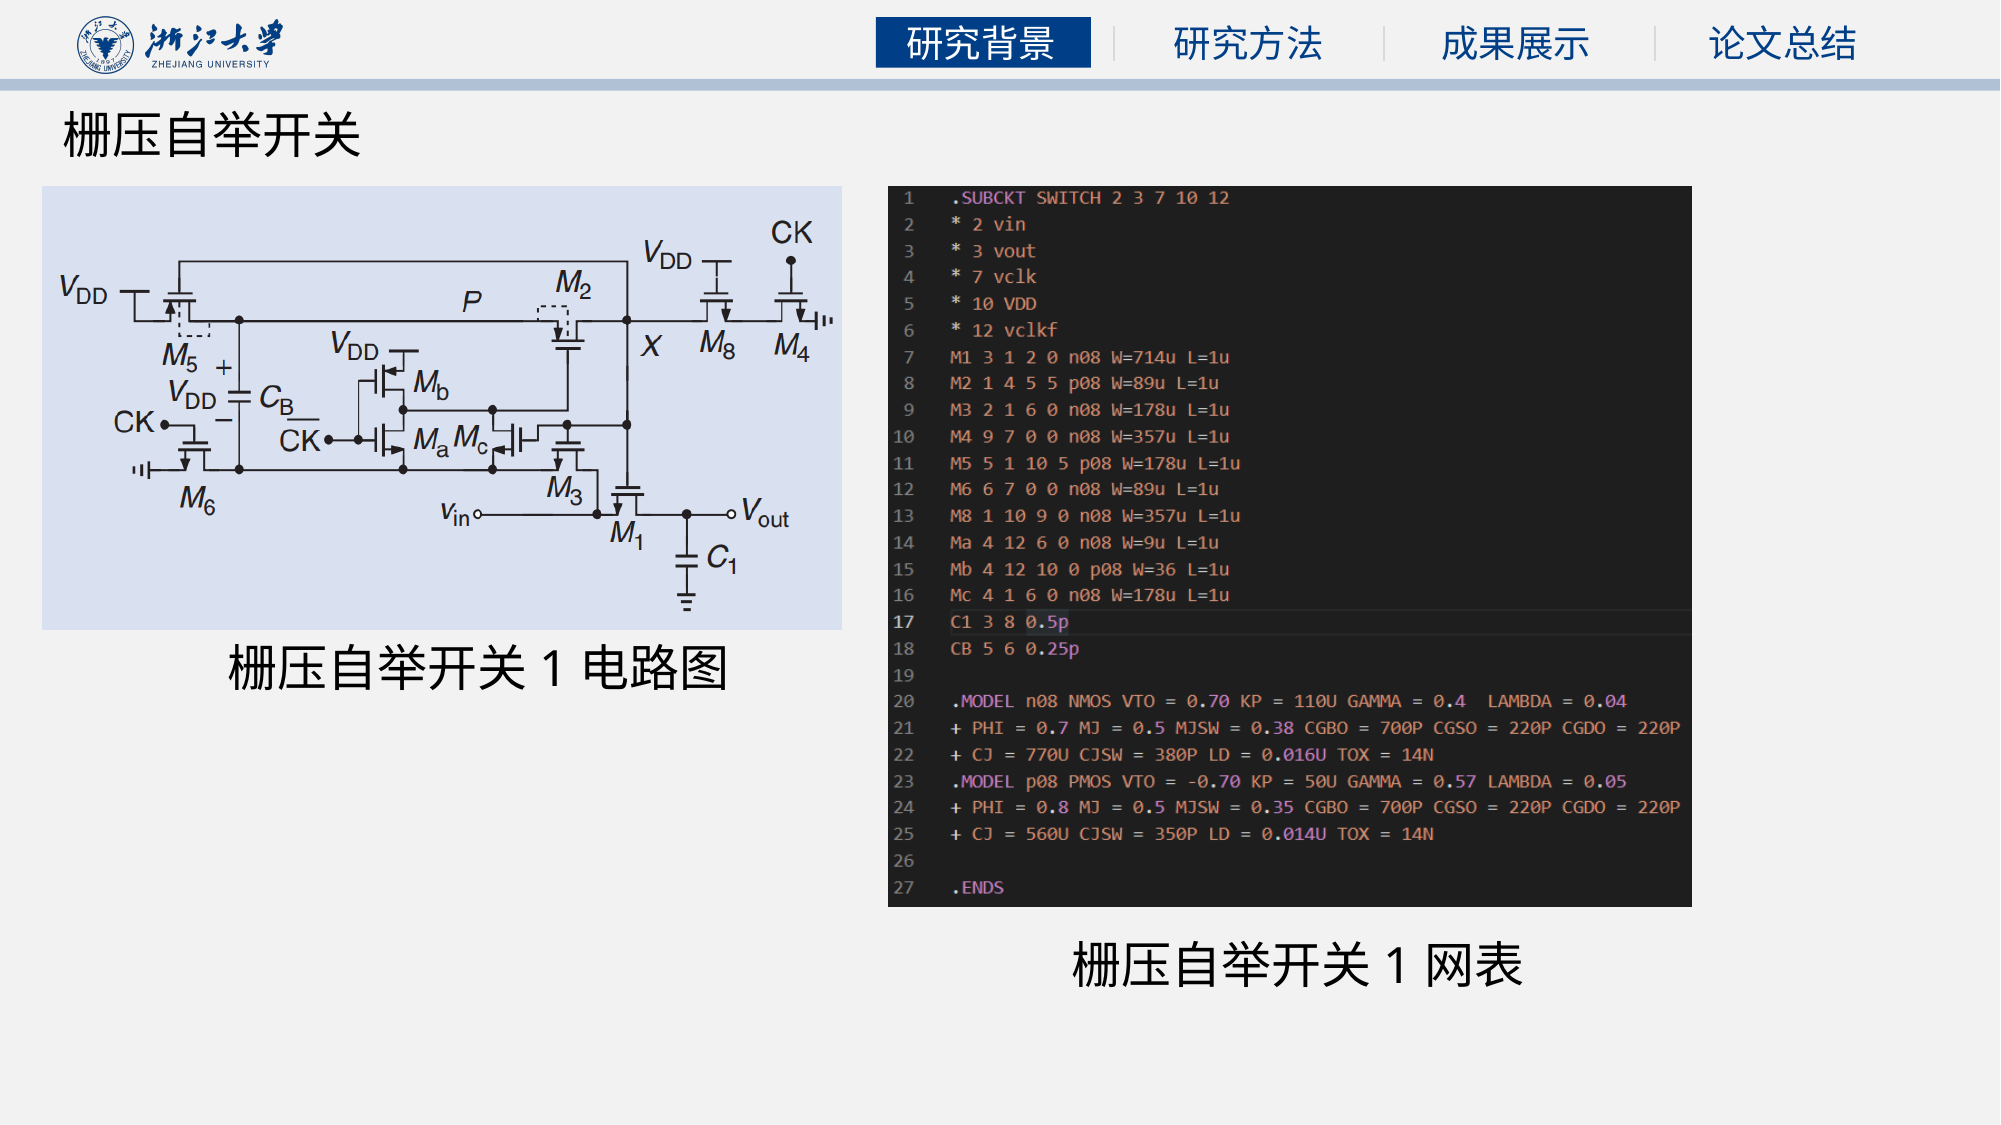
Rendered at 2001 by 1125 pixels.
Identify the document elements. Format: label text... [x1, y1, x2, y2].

picture [42, 186, 842, 630]
picture [888, 186, 1692, 907]
text_box 栅压自举开关1网表 [1056, 926, 1626, 1002]
text_box 栅压自举开关 [48, 96, 693, 172]
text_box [875, 12, 1877, 74]
picture [77, 16, 283, 74]
text_box 栅压自举开关1电路图 [212, 630, 782, 704]
text_box [0, 78, 2000, 92]
